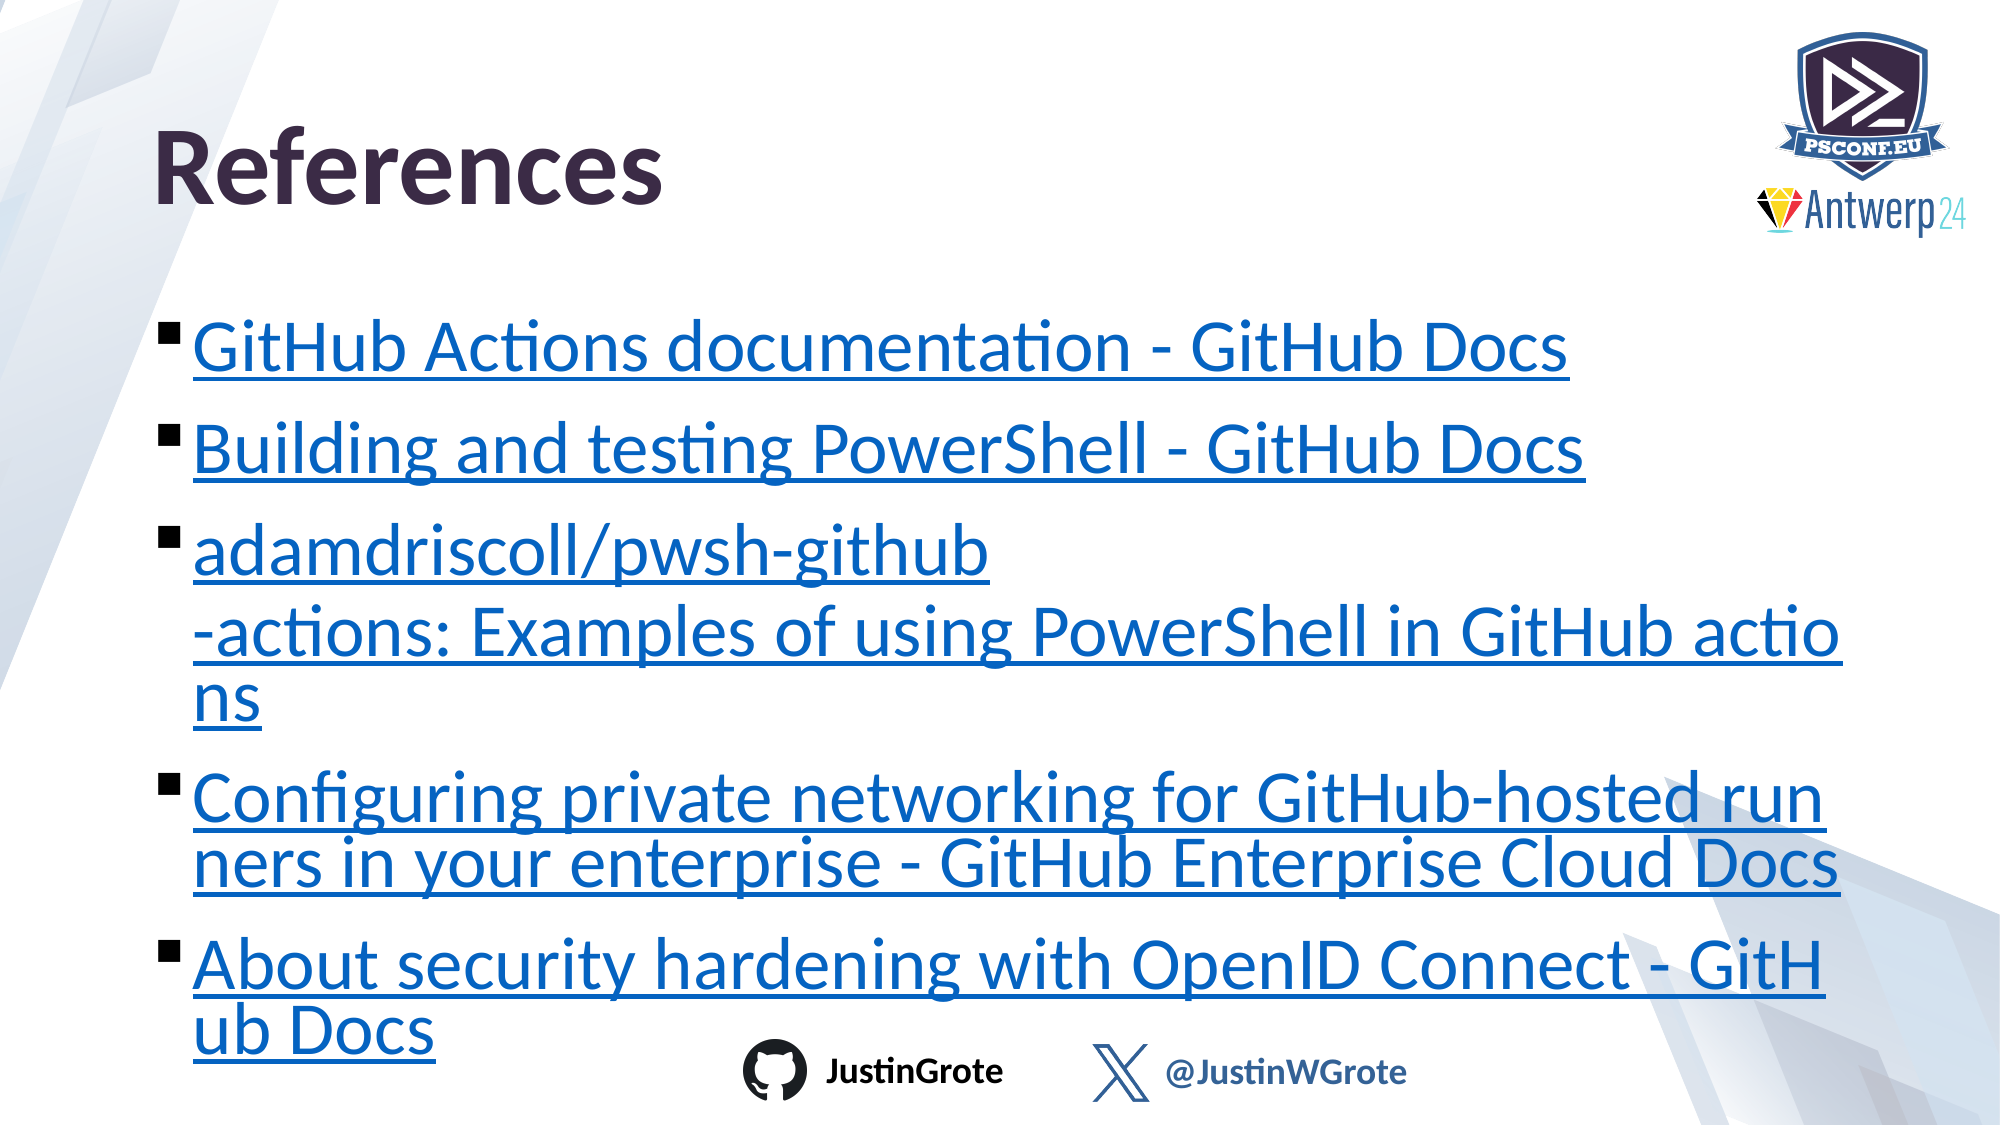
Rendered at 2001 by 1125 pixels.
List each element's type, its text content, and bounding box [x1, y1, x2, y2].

picture [0, 0, 2000, 1125]
list GitHub Actions documentation - GitHub Docs Building and testing PowerShell - GitHub Docs adamdriscoll/pwsh-github-actions: Examples of using PowerShell in GitHub actions Configuring private networking for GitHub-hosted runners in your enterprise - GitHub Enterprise Cloud Docs About security hardening with OpenID Connect - GitHub Docs [137, 299, 1863, 1014]
title References [137, 59, 1735, 278]
